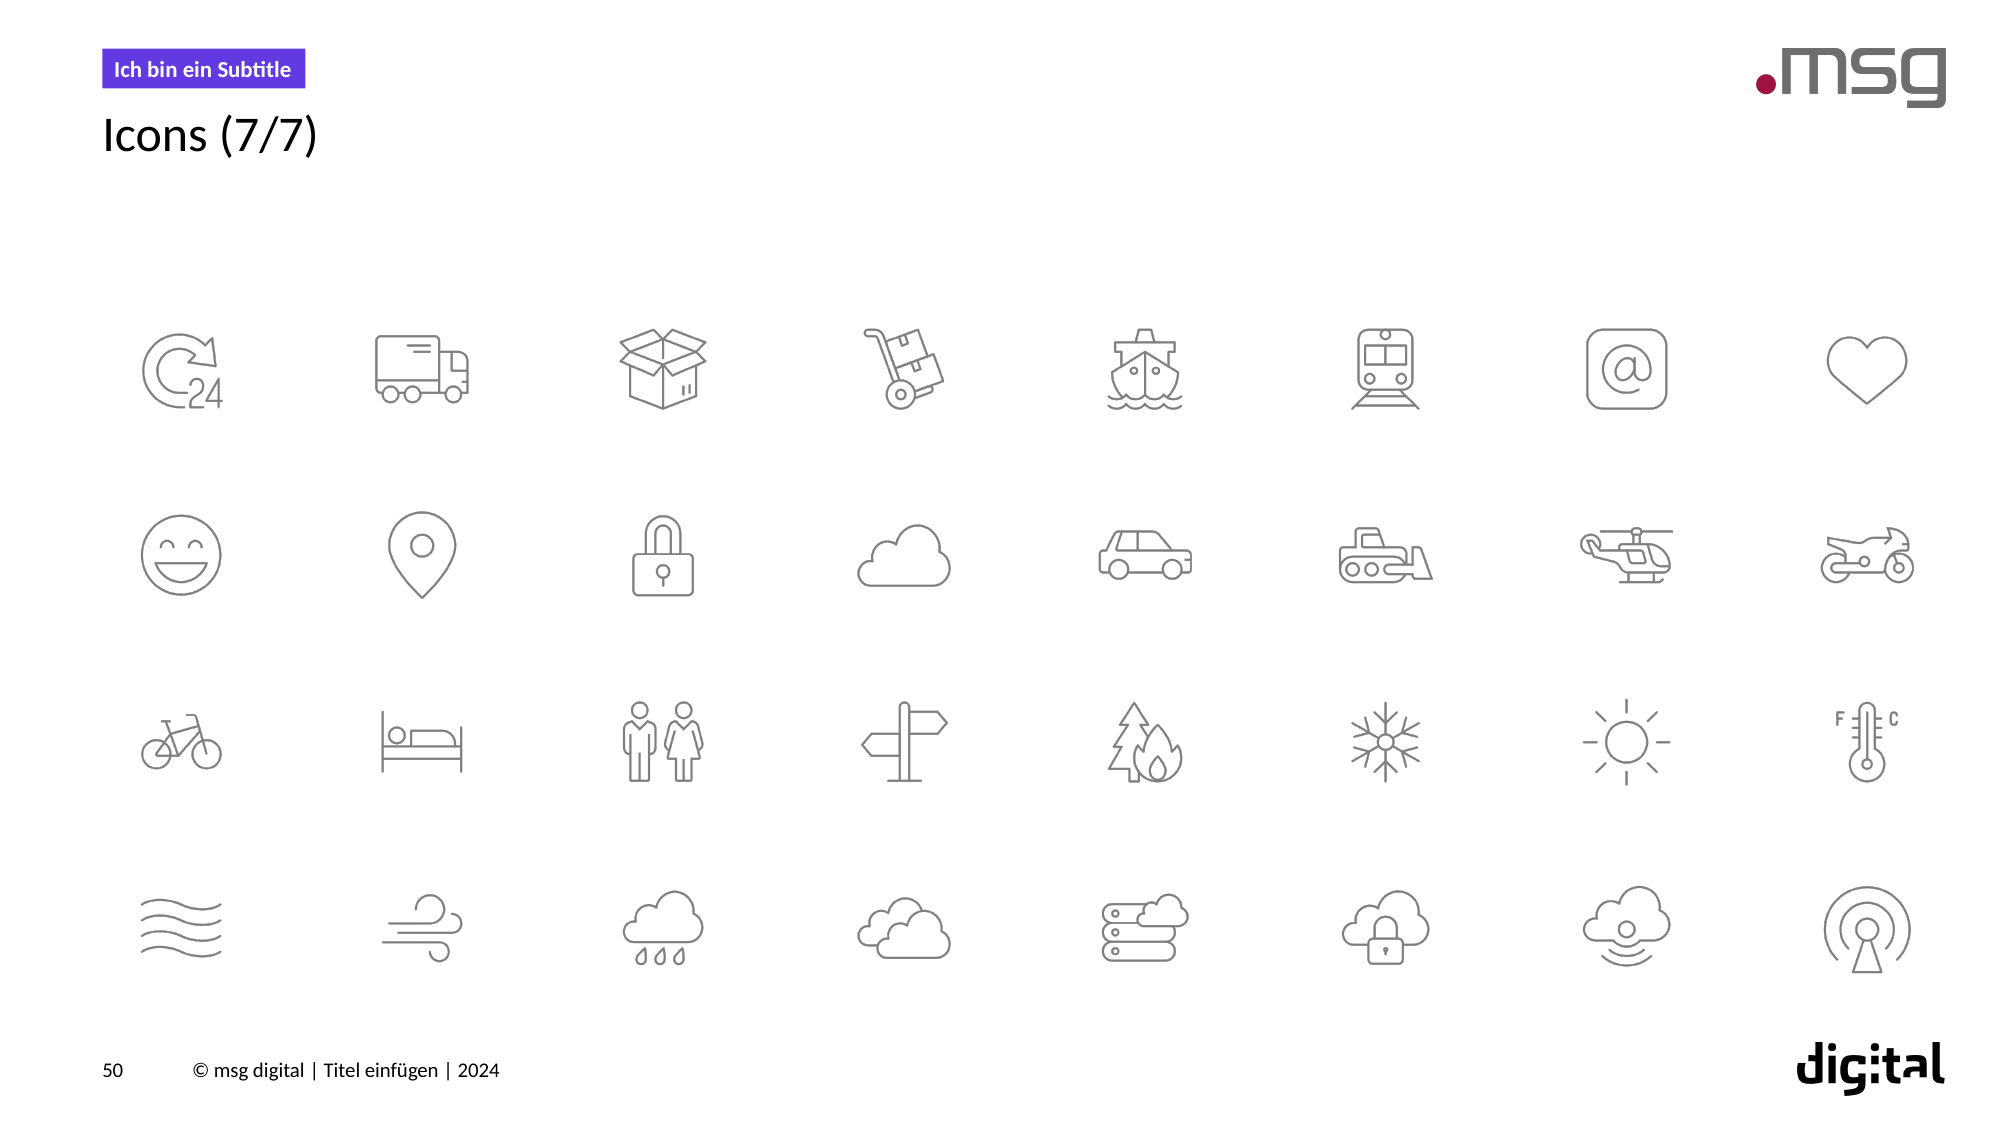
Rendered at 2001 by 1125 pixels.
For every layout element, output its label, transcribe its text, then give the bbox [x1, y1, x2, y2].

picture [1306, 290, 1464, 448]
picture [824, 662, 982, 820]
picture [342, 476, 500, 634]
picture [101, 290, 260, 448]
picture [824, 848, 982, 1006]
picture [583, 476, 741, 634]
picture [101, 662, 260, 820]
picture [1547, 476, 1705, 634]
footer © msg digital | Titel einfügen | 2024 [192, 1057, 1000, 1083]
picture [1788, 476, 1946, 634]
list Ich bin ein Subtitle [102, 48, 306, 89]
picture [1306, 848, 1464, 1006]
picture [583, 290, 741, 448]
picture [101, 848, 260, 1006]
picture [1788, 662, 1946, 820]
picture [1065, 848, 1223, 1006]
picture [1797, 1042, 1945, 1096]
picture [1065, 290, 1223, 448]
picture [824, 290, 982, 448]
picture [1306, 662, 1464, 820]
picture [1547, 662, 1705, 820]
slide_number 50 [102, 1057, 169, 1083]
picture [101, 476, 260, 634]
title Icons (7/7) [102, 101, 1659, 223]
picture [1547, 848, 1705, 1006]
picture [1065, 662, 1223, 820]
picture [1065, 476, 1223, 634]
picture [342, 662, 500, 820]
picture [1788, 848, 1946, 1006]
picture [1788, 290, 1946, 448]
picture [583, 662, 741, 820]
picture [342, 848, 500, 1006]
picture [824, 476, 982, 634]
picture [1547, 290, 1705, 448]
picture [342, 290, 500, 448]
picture [583, 848, 741, 1006]
picture [1756, 48, 1946, 108]
picture [1306, 476, 1464, 634]
